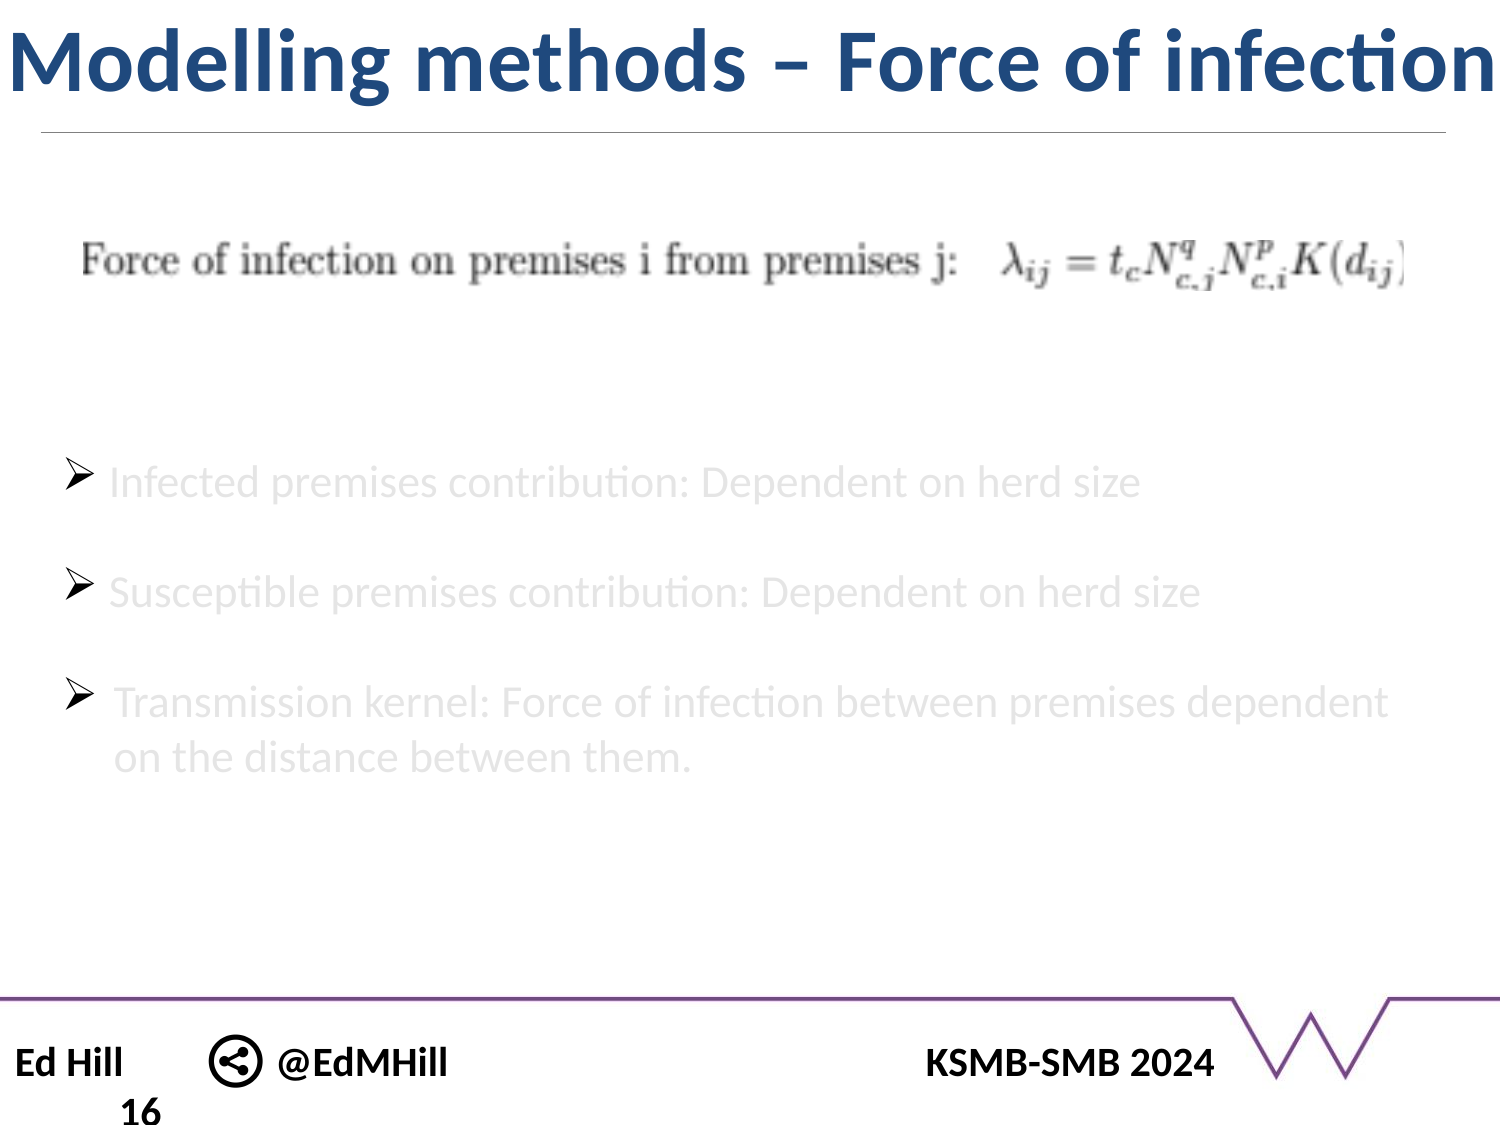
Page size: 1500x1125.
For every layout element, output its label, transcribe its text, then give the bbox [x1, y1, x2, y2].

picture [146, 1112, 155, 1122]
picture [0, 977, 1500, 1027]
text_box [0, 1027, 1500, 1095]
text_box Infected premises contribution: Dependent on herd size Susceptible premises contribution: Dependent on herd size Transmission kernel: Force of infection between premises dependent on the distance between them. [47, 444, 1453, 790]
text_box Modelling methods – Force of infection [0, 0, 1500, 150]
picture [82, 240, 1404, 291]
picture [0, 1095, 1500, 1125]
